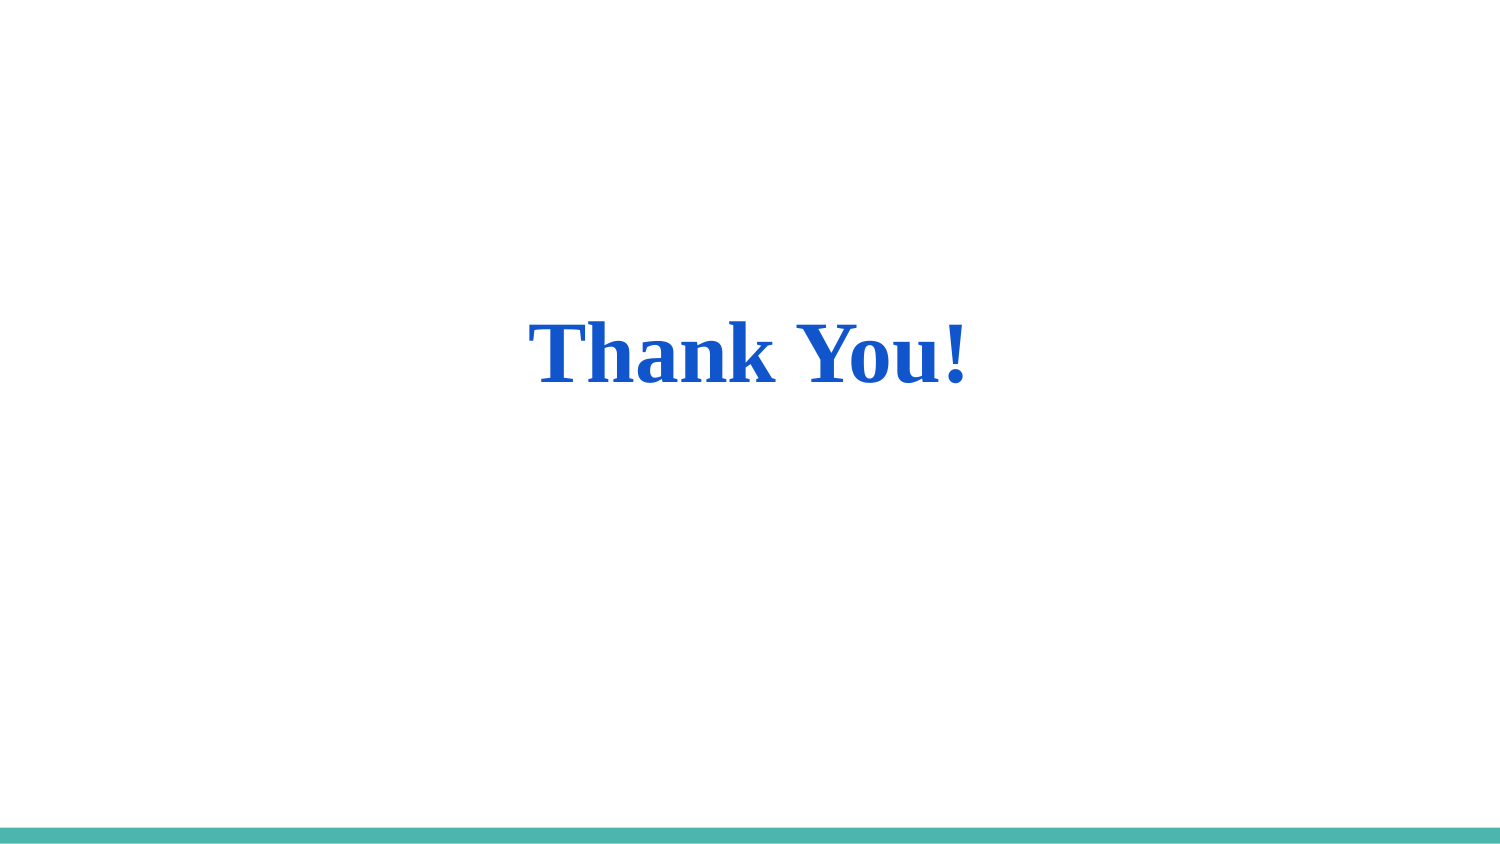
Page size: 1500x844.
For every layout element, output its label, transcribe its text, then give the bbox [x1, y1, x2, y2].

list Thank You! [51, 47, 1449, 750]
